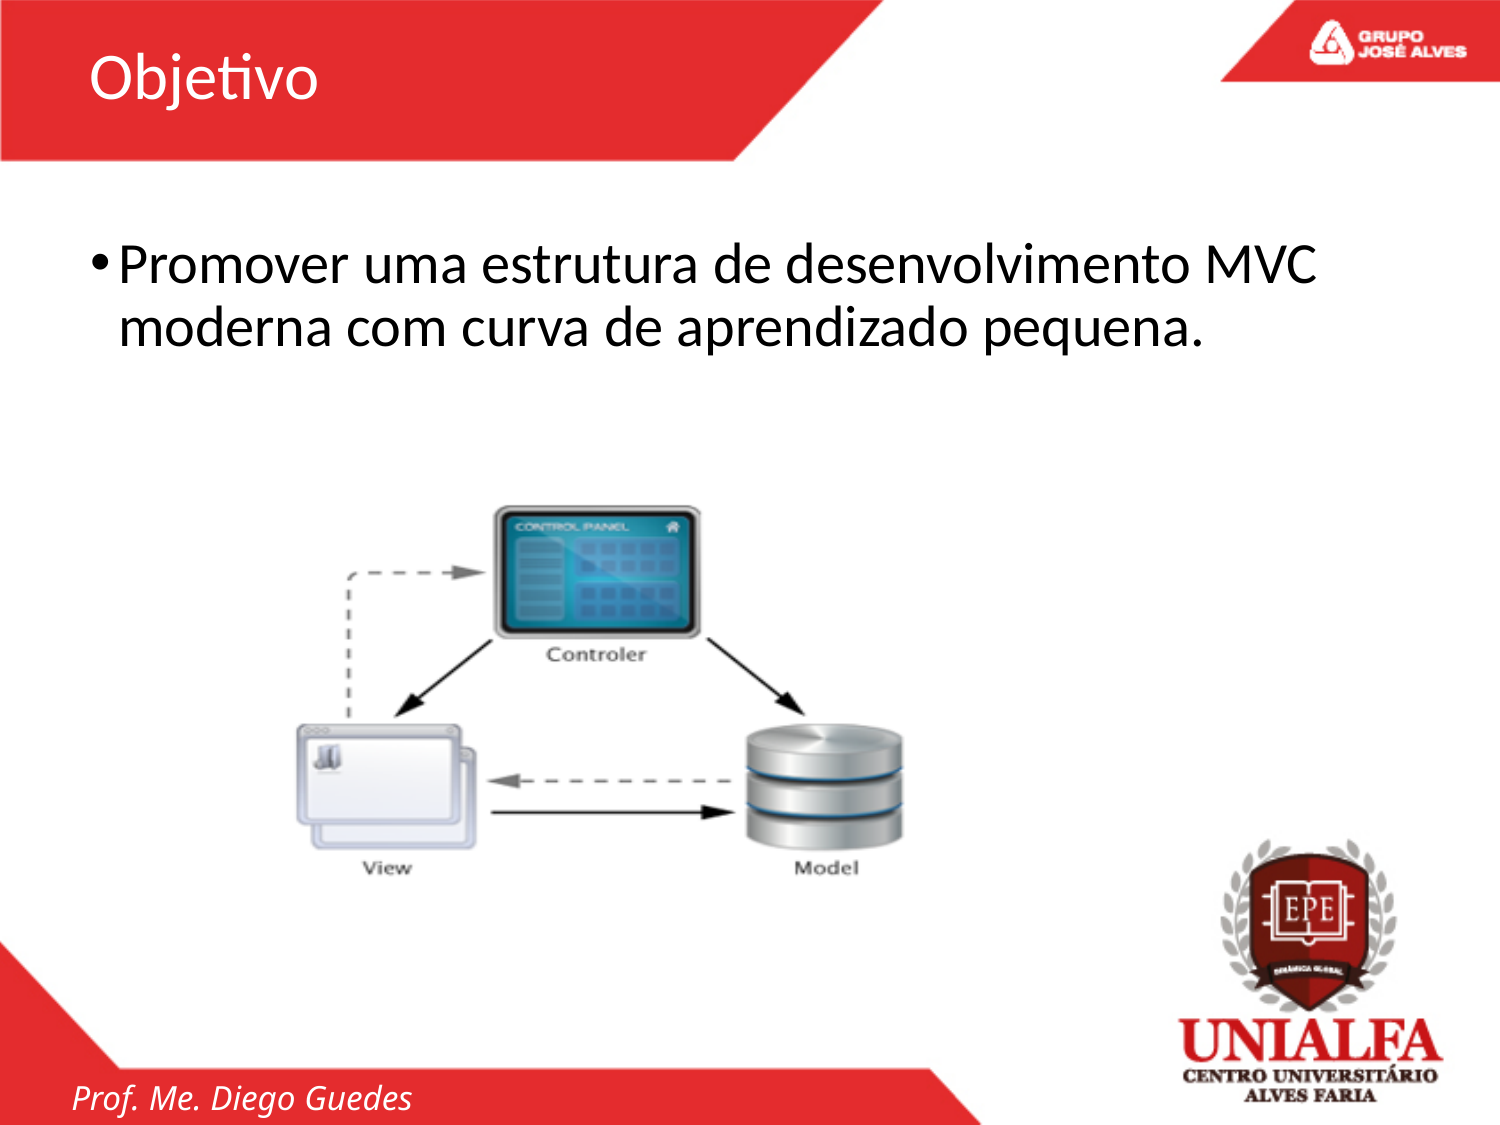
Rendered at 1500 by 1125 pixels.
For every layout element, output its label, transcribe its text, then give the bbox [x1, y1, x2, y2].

picture [0, 0, 1500, 1125]
text_box Objetivo [75, 25, 730, 121]
text_box Prof. Me. Diego Guedes [56, 1070, 711, 1125]
list Promover uma estrutura de desenvolvimento MVC moderna com curva de aprendizado pequena. [75, 225, 1425, 933]
